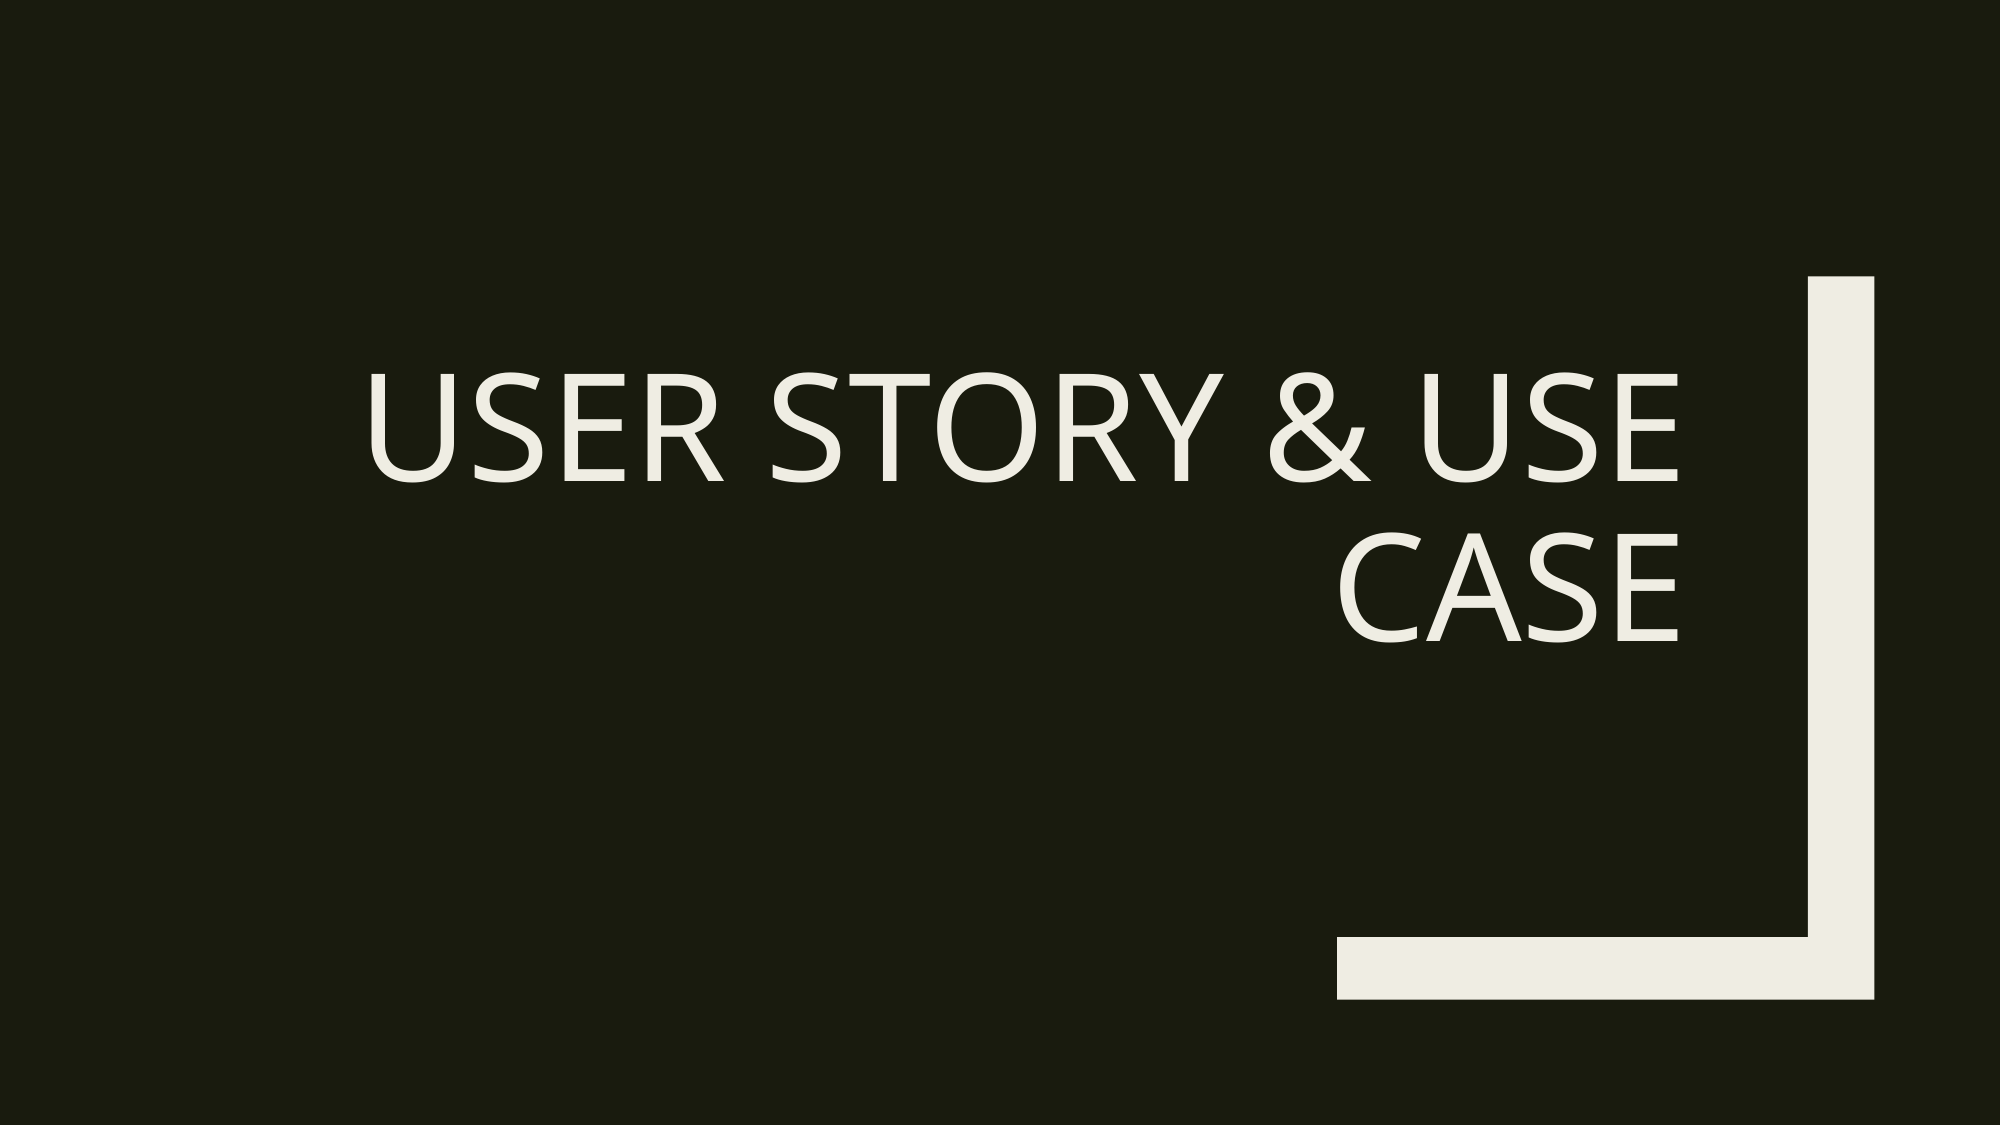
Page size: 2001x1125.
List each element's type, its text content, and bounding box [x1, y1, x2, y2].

title User Story & Use Case [108, 213, 1703, 682]
